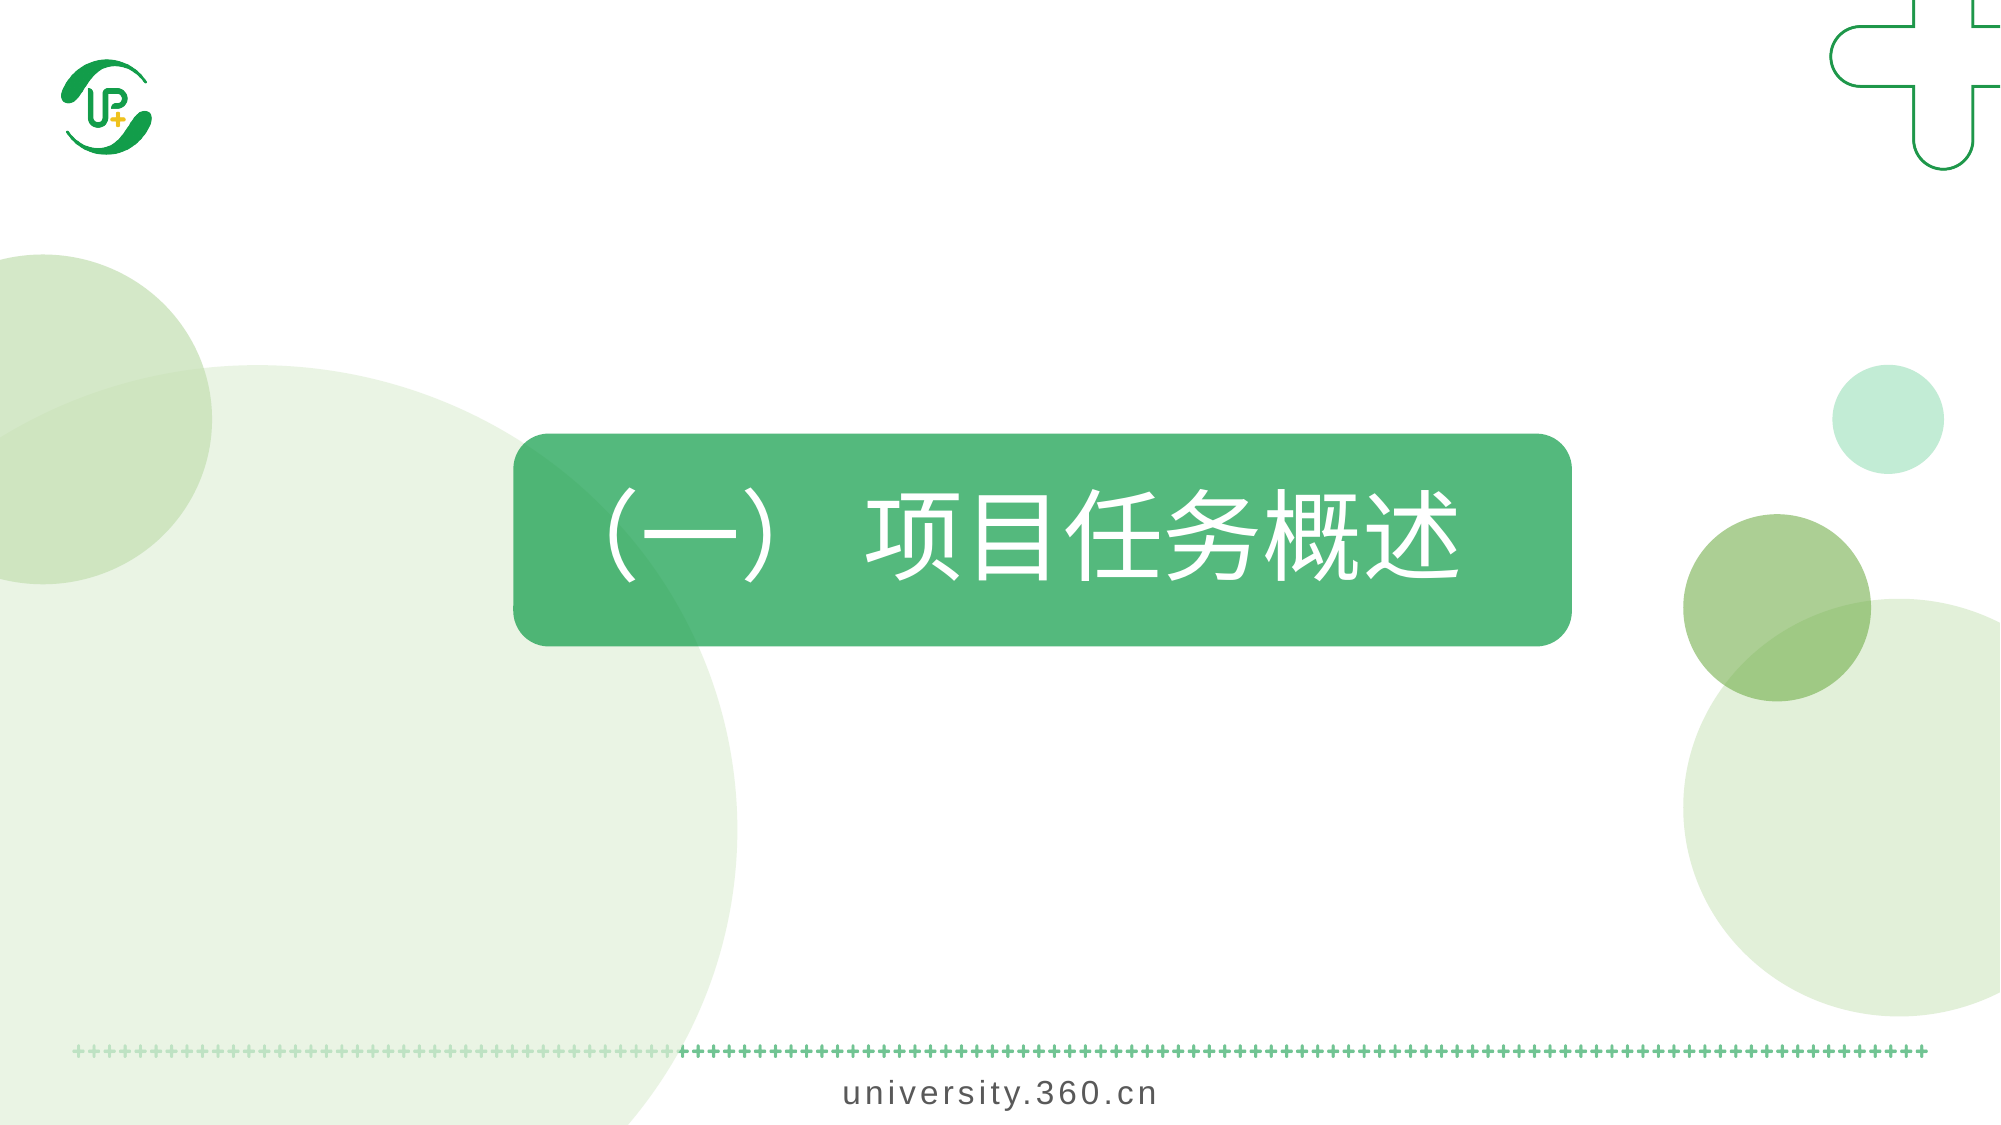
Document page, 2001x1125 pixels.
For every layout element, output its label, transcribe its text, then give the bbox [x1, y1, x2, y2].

picture [1825, 0, 2001, 175]
text_box [0, 254, 213, 585]
text_box （一） 项目任务概述 [540, 473, 1711, 650]
picture [61, 59, 152, 155]
text_box [1683, 598, 2000, 1017]
text_box [1693, 514, 1872, 702]
text_box [513, 433, 1572, 646]
text_box [0, 365, 738, 1125]
picture [676, 1044, 1928, 1058]
text_box [1832, 364, 1945, 474]
